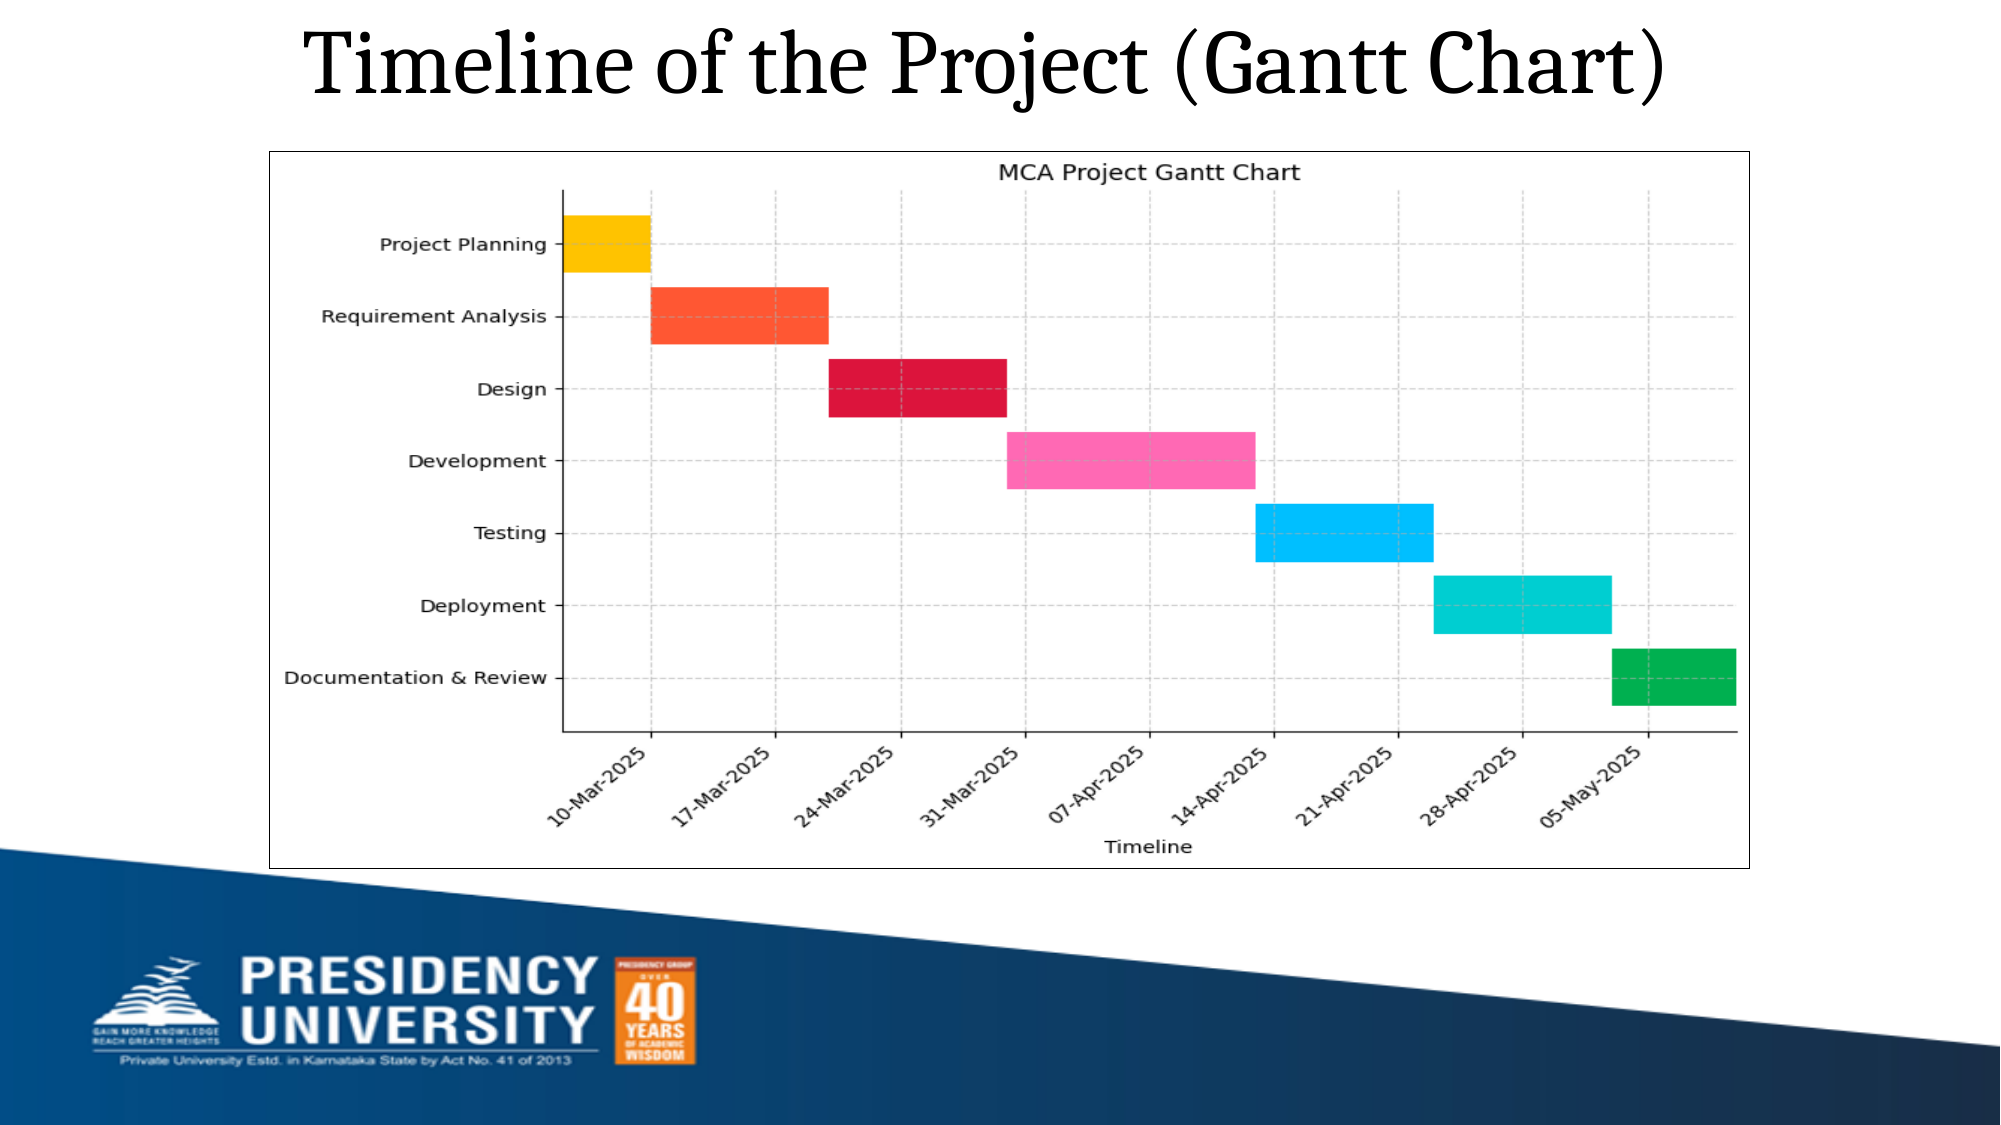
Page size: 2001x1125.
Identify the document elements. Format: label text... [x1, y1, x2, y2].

title Timeline of the Project (Gantt Chart) [287, 23, 1763, 104]
picture [0, 151, 2000, 1125]
